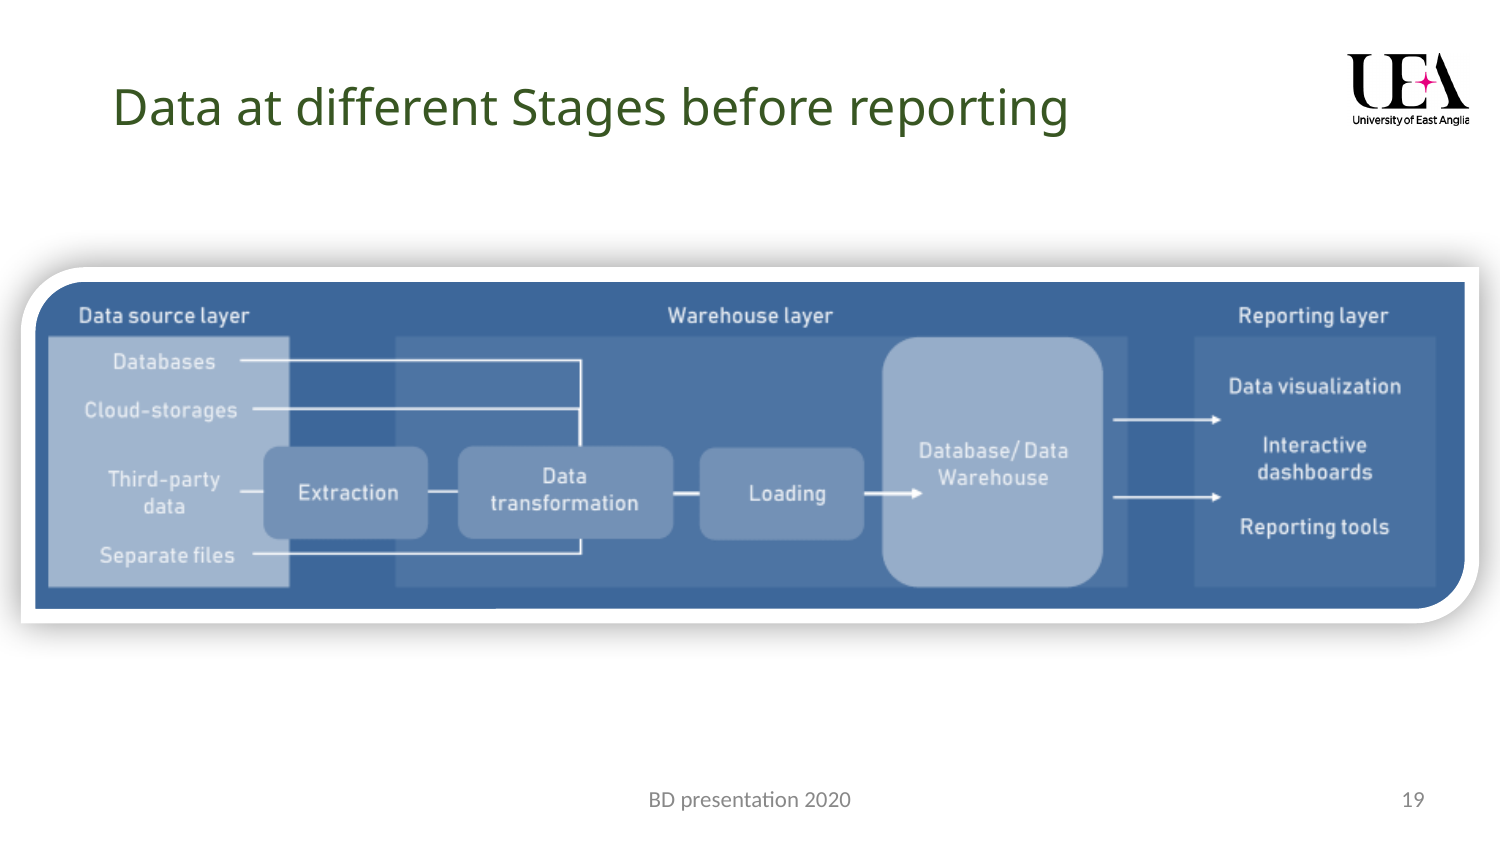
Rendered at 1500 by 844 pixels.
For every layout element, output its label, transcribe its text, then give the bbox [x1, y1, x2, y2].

slide_number ‹#› [1080, 784, 1425, 827]
title Data at different Stages before reporting [112, 75, 1388, 161]
picture [1347, 53, 1470, 126]
footer BD presentation 2020 [510, 784, 990, 827]
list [27, 274, 1473, 617]
